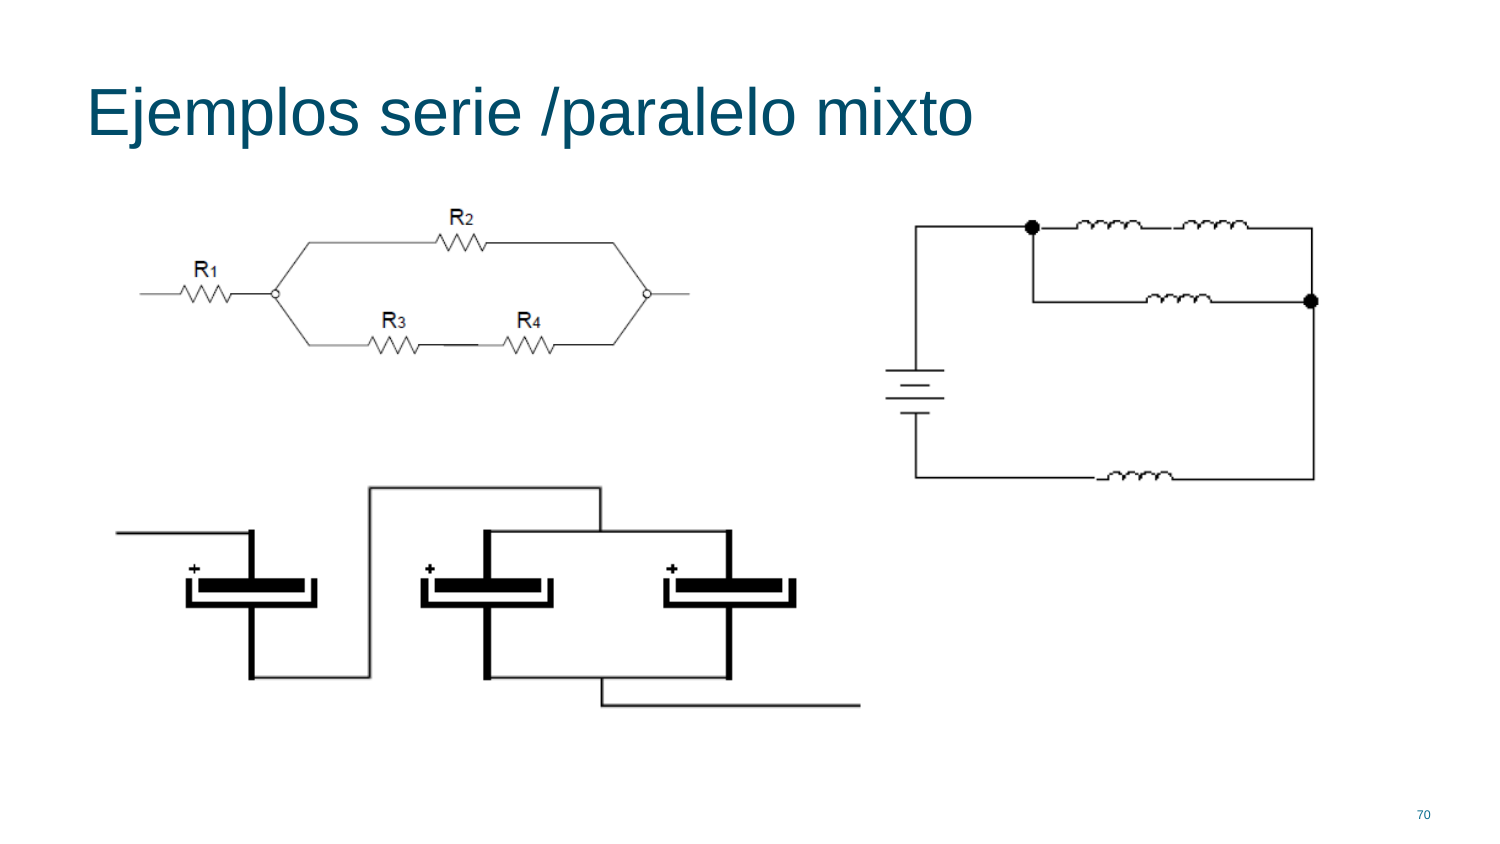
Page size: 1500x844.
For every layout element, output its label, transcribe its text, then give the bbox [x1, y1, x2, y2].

picture [100, 189, 1343, 784]
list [132, 189, 725, 380]
title Ejemplos serie /paralelo mixto [71, 55, 1441, 176]
picture [1417, 810, 1422, 819]
picture [1424, 810, 1429, 819]
